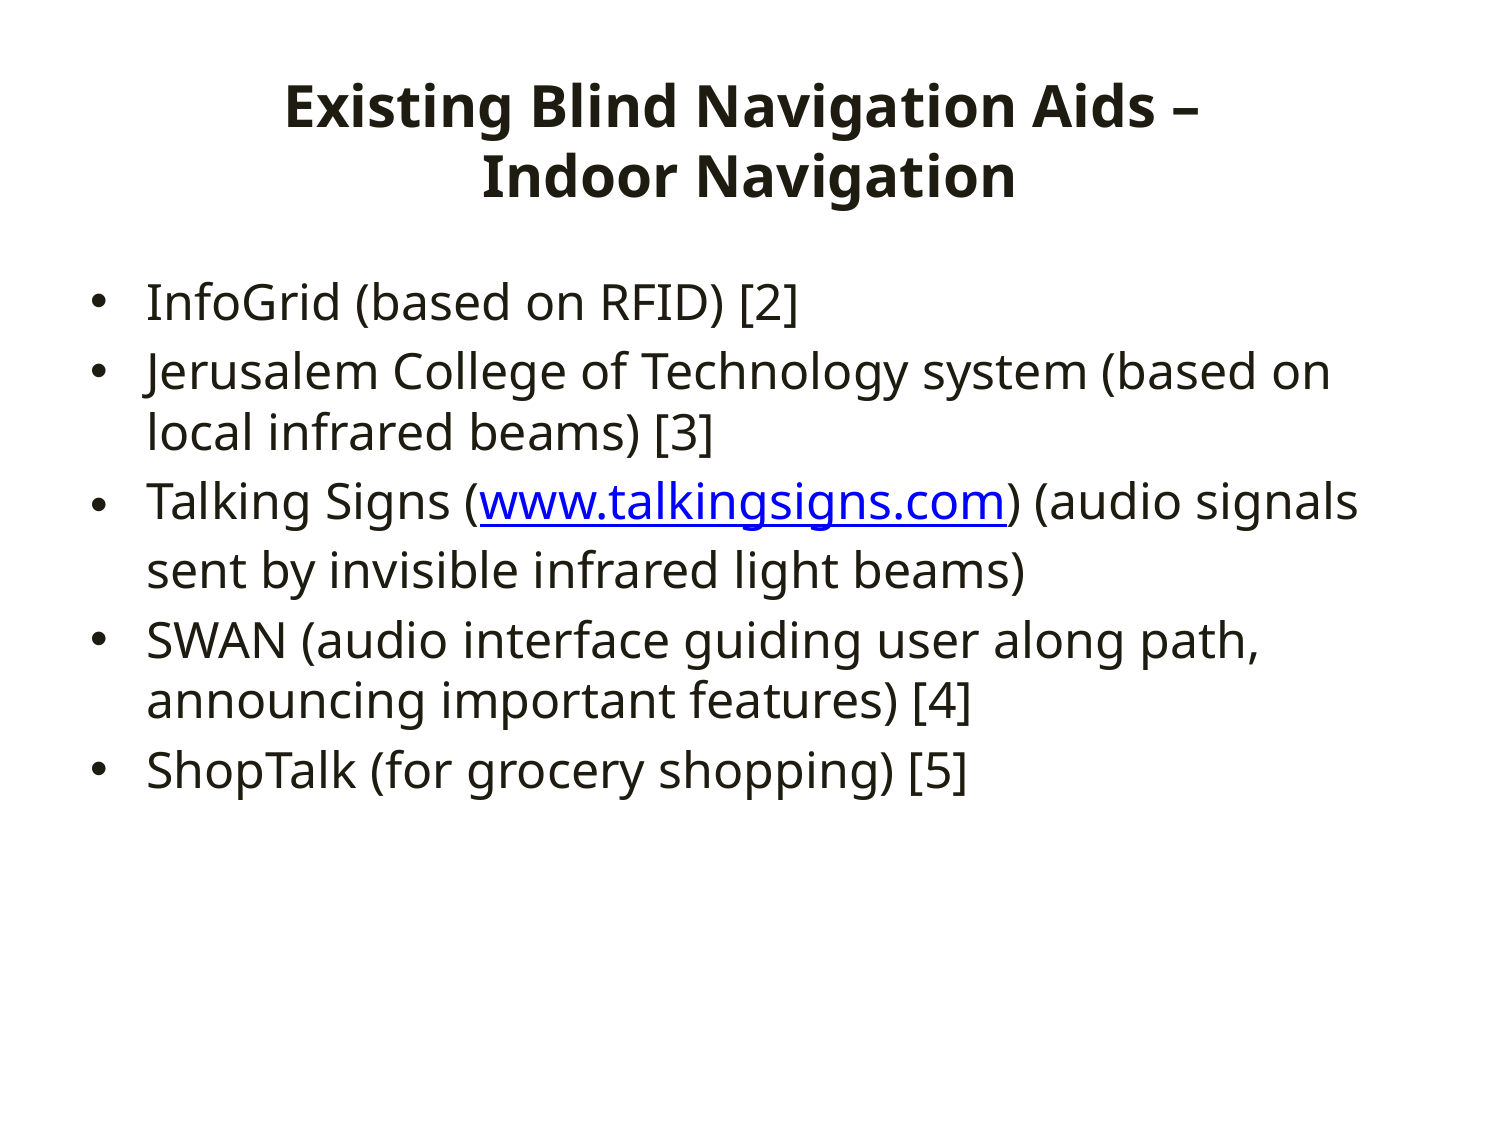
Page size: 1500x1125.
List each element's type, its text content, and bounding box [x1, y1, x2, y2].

title Existing Blind Navigation Aids – Indoor Navigation [74, 44, 1426, 233]
list InfoGrid (based on RFID) [2] Jerusalem College of Technology system (based on local infrared beams) [3] Talking Signs (www.talkingsigns.com) (audio signals sent by invisible infrared light beams) SWAN (audio interface guiding user along path, announcing important features) [4] ShopTalk (for grocery shopping) [5] [74, 262, 1426, 1006]
